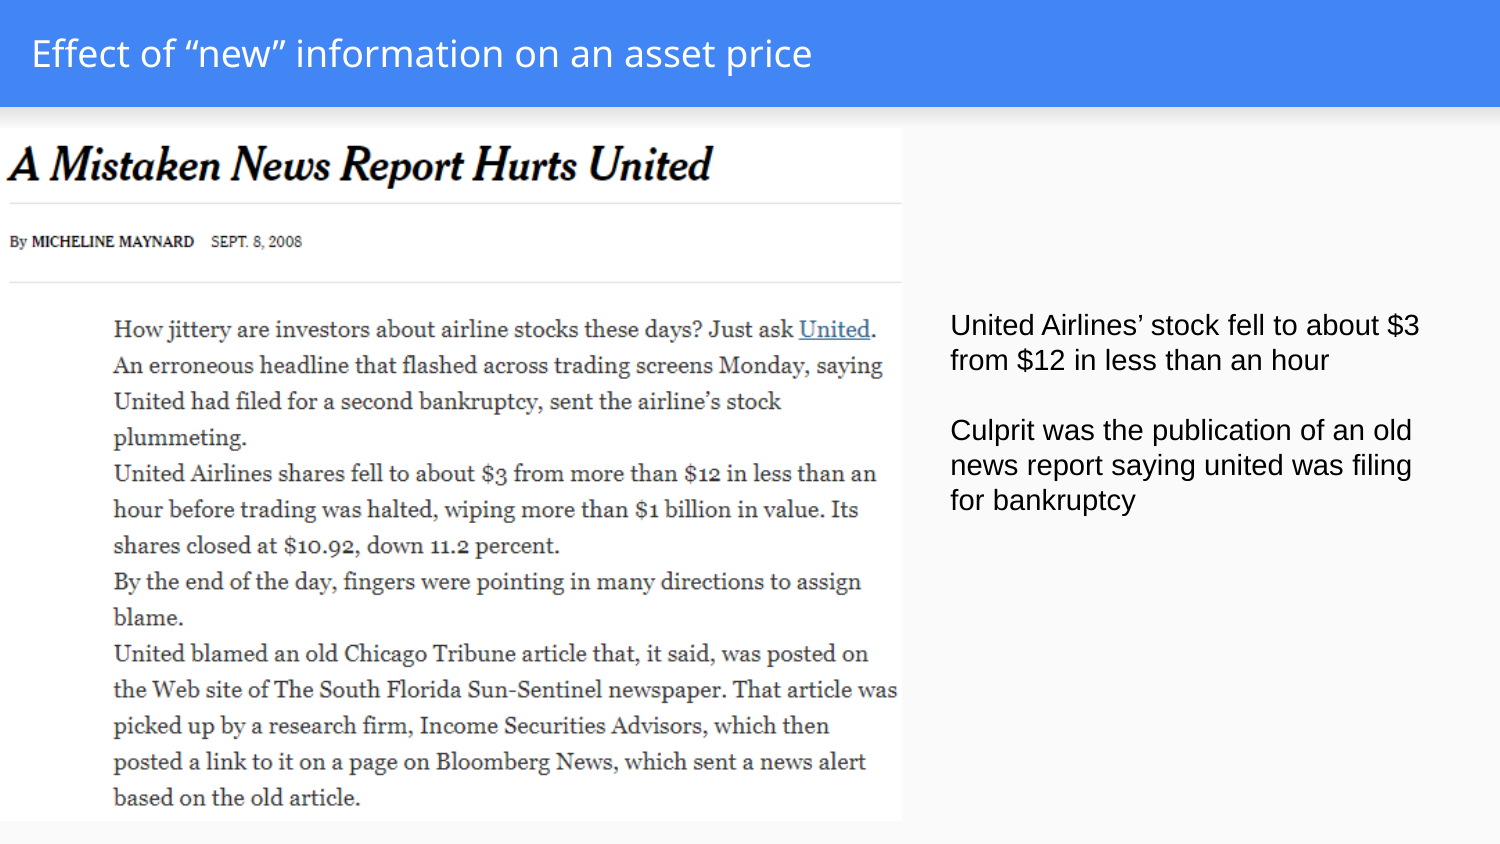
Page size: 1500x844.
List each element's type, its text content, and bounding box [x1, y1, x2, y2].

picture [0, 127, 902, 821]
title Effect of “new” information on an asset price [16, 2, 1464, 102]
text_box United Airlines’ stock fell to about $3 from $12 in less than an hour Culprit was the publication of an old news report saying united was filing for bankruptcy [935, 291, 1464, 761]
